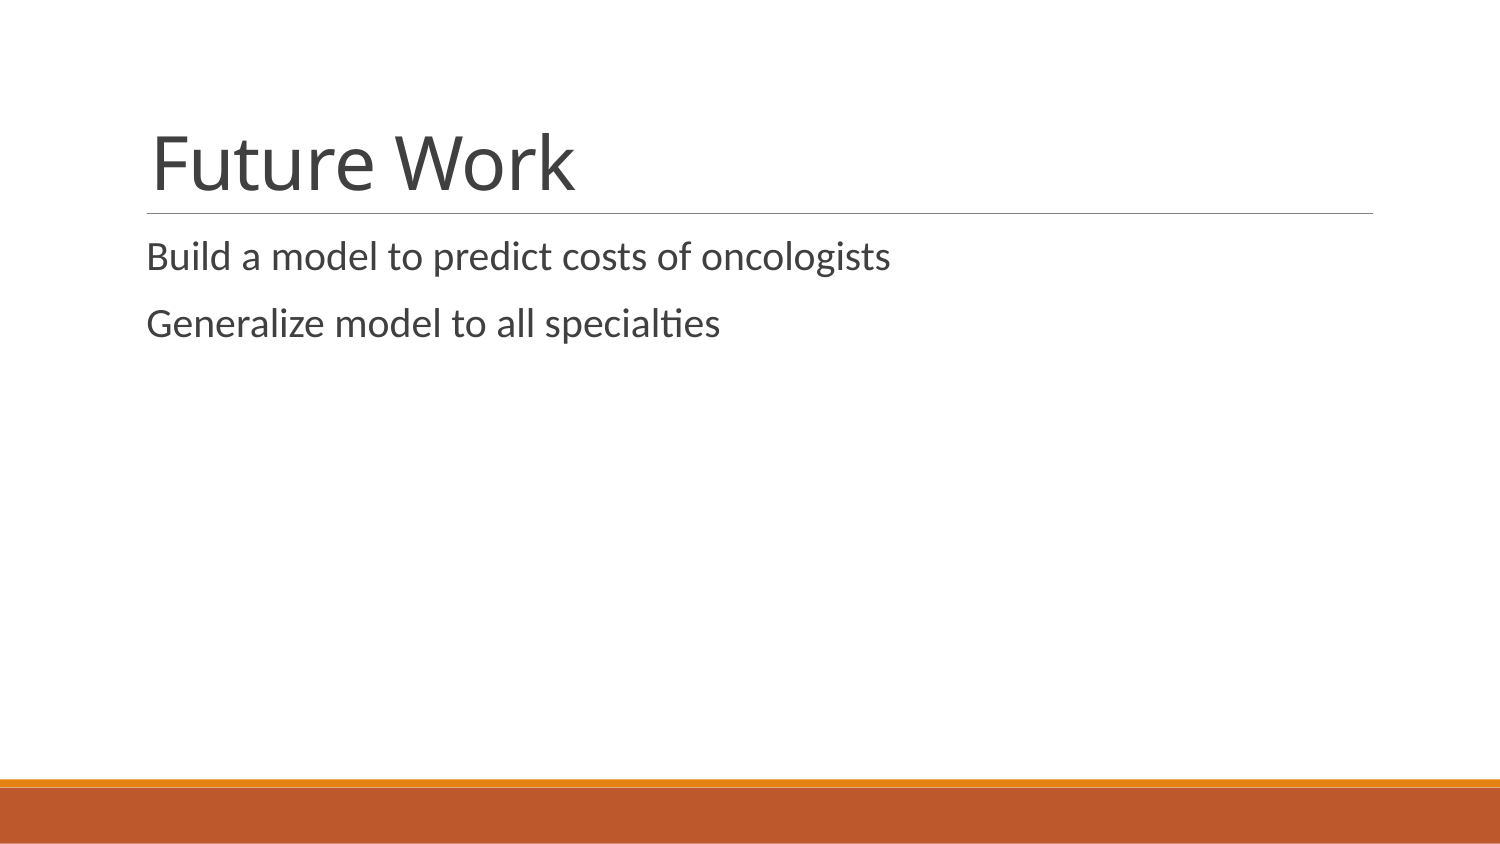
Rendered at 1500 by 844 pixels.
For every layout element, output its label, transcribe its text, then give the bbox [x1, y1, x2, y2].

list Build a model to predict costs of oncologists Generalize model to all specialties [135, 227, 1373, 723]
title Future Work [135, 35, 1373, 214]
